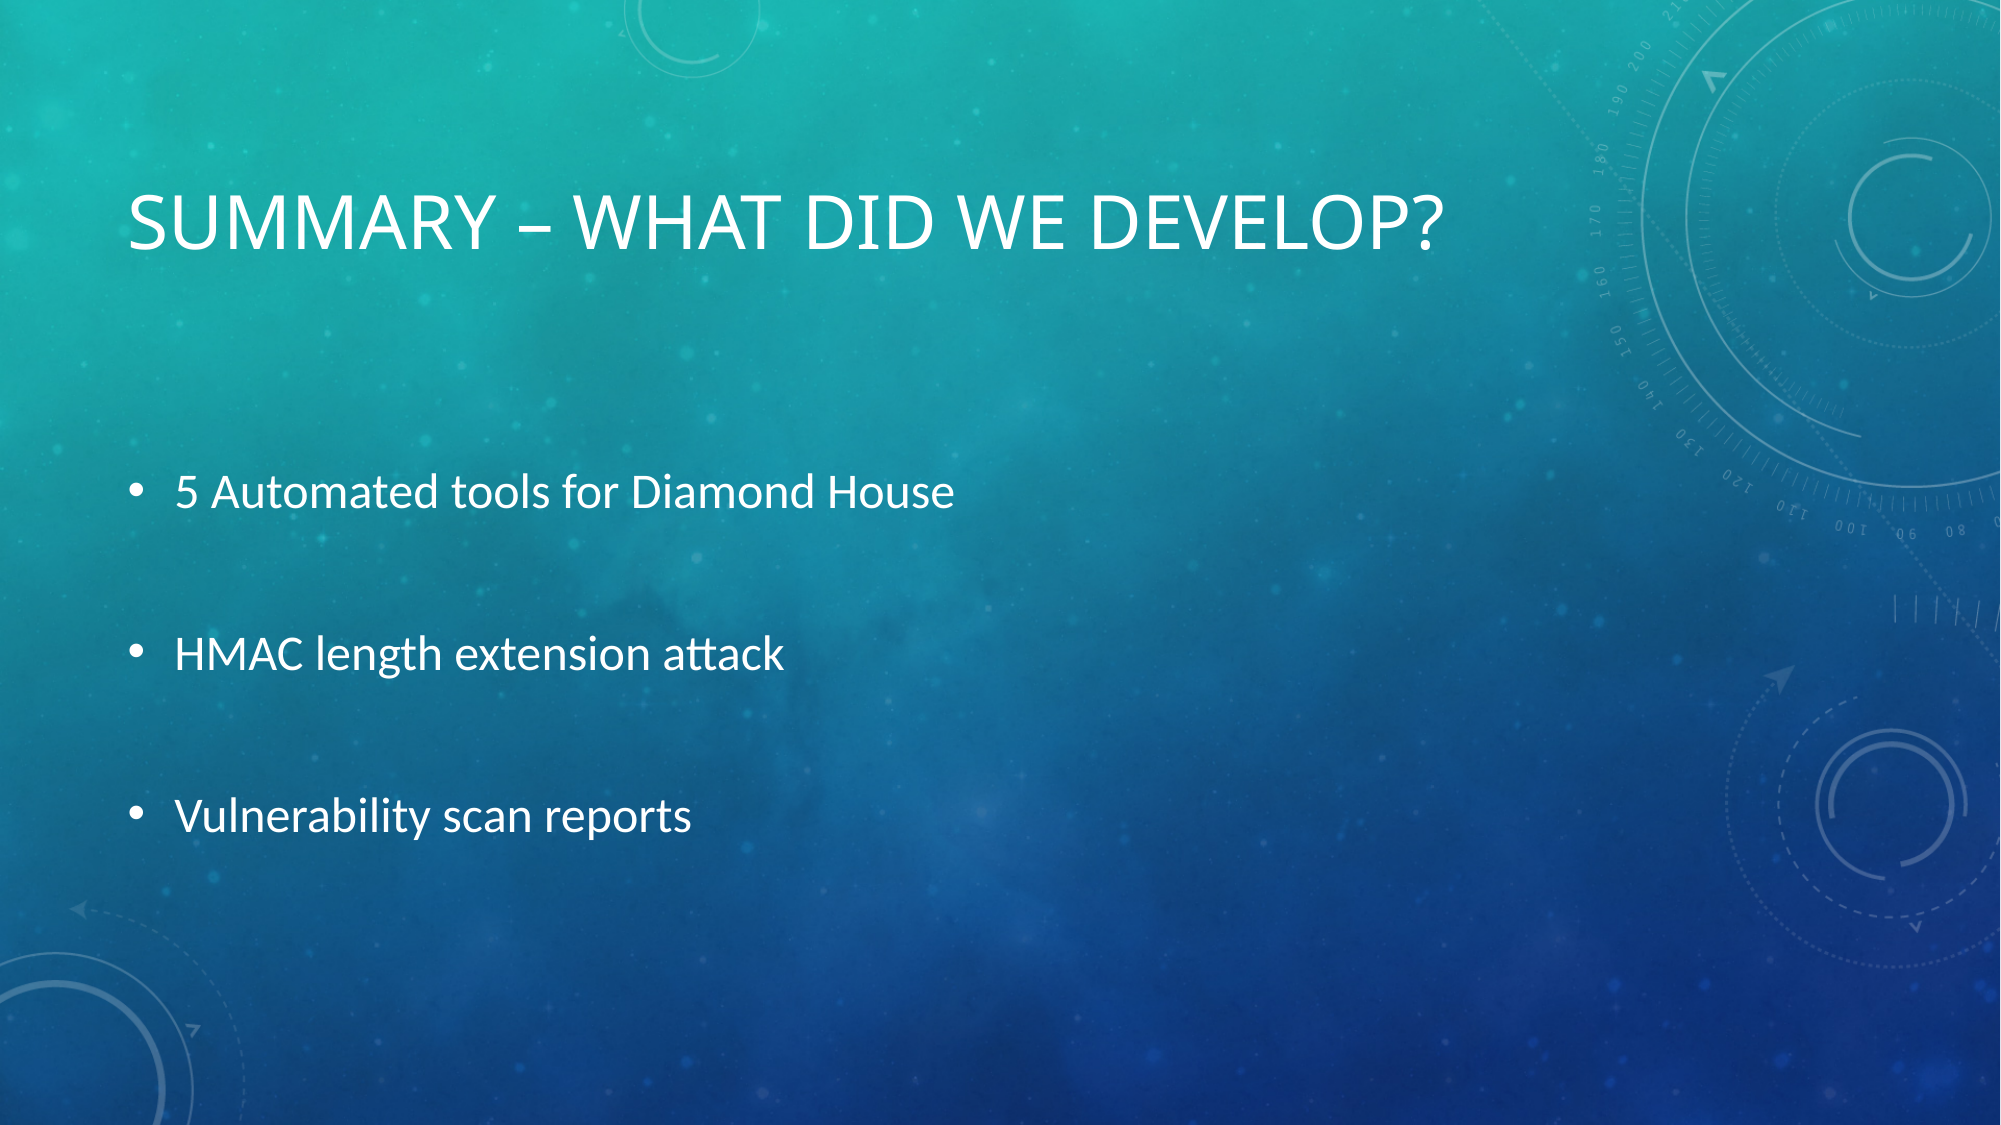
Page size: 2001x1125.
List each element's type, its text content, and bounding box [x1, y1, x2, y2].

title Summary – what did we develop? [112, 99, 1775, 339]
picture [0, 0, 2001, 1125]
list 5 Automated tools for Diamond House HMAC length extension attack Vulnerability scan reports [112, 351, 1775, 950]
